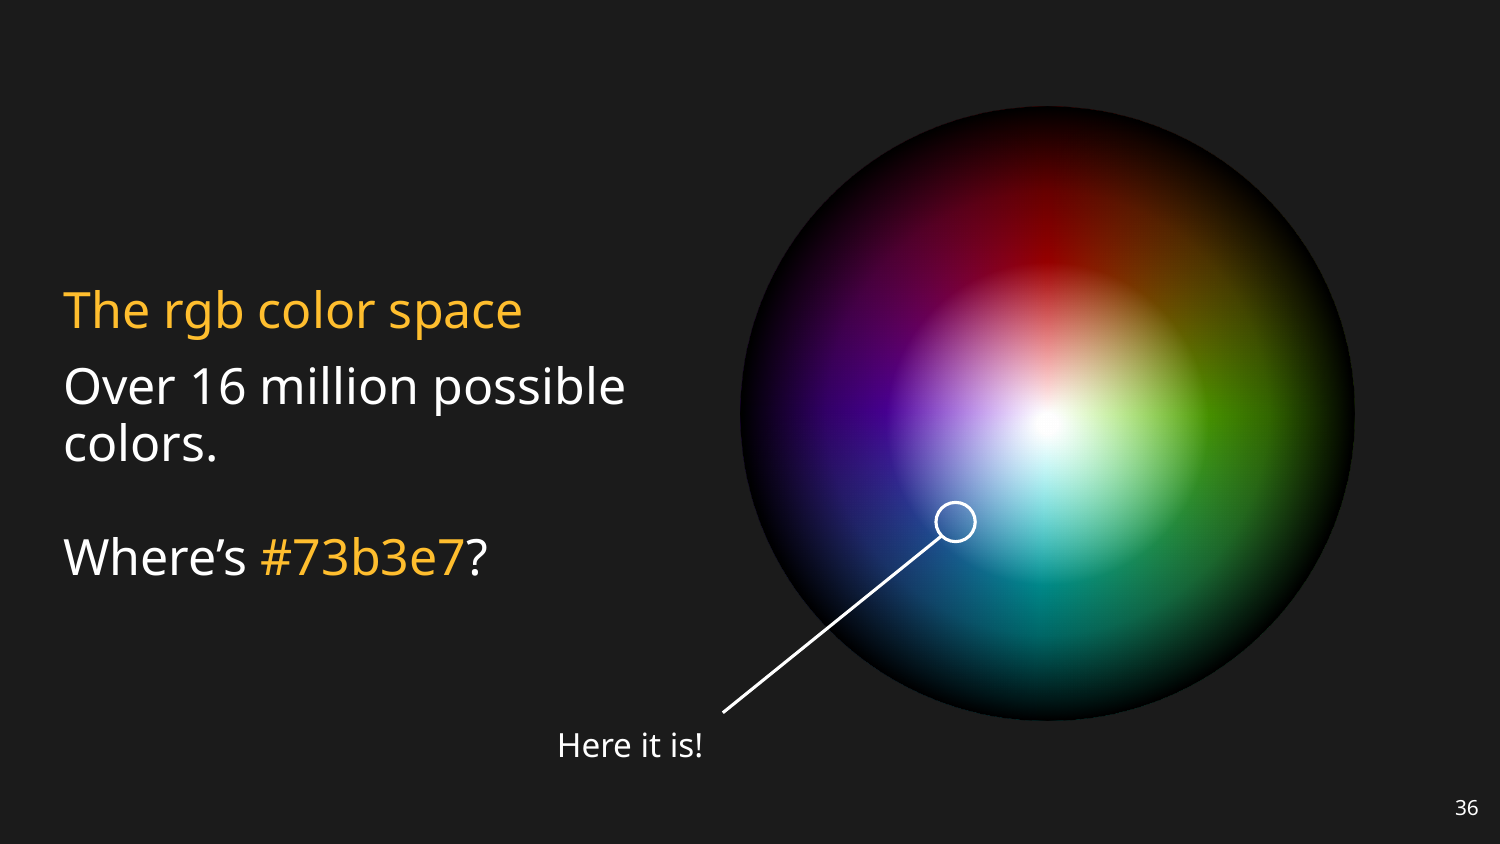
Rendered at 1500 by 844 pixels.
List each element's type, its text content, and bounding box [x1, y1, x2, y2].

list Here it is! [541, 663, 650, 781]
title The rgb color space [48, 35, 638, 343]
picture [655, 0, 1500, 844]
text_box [722, 502, 976, 714]
list Over 16 million possible colors. Where’s #73b3e7? [48, 343, 645, 701]
